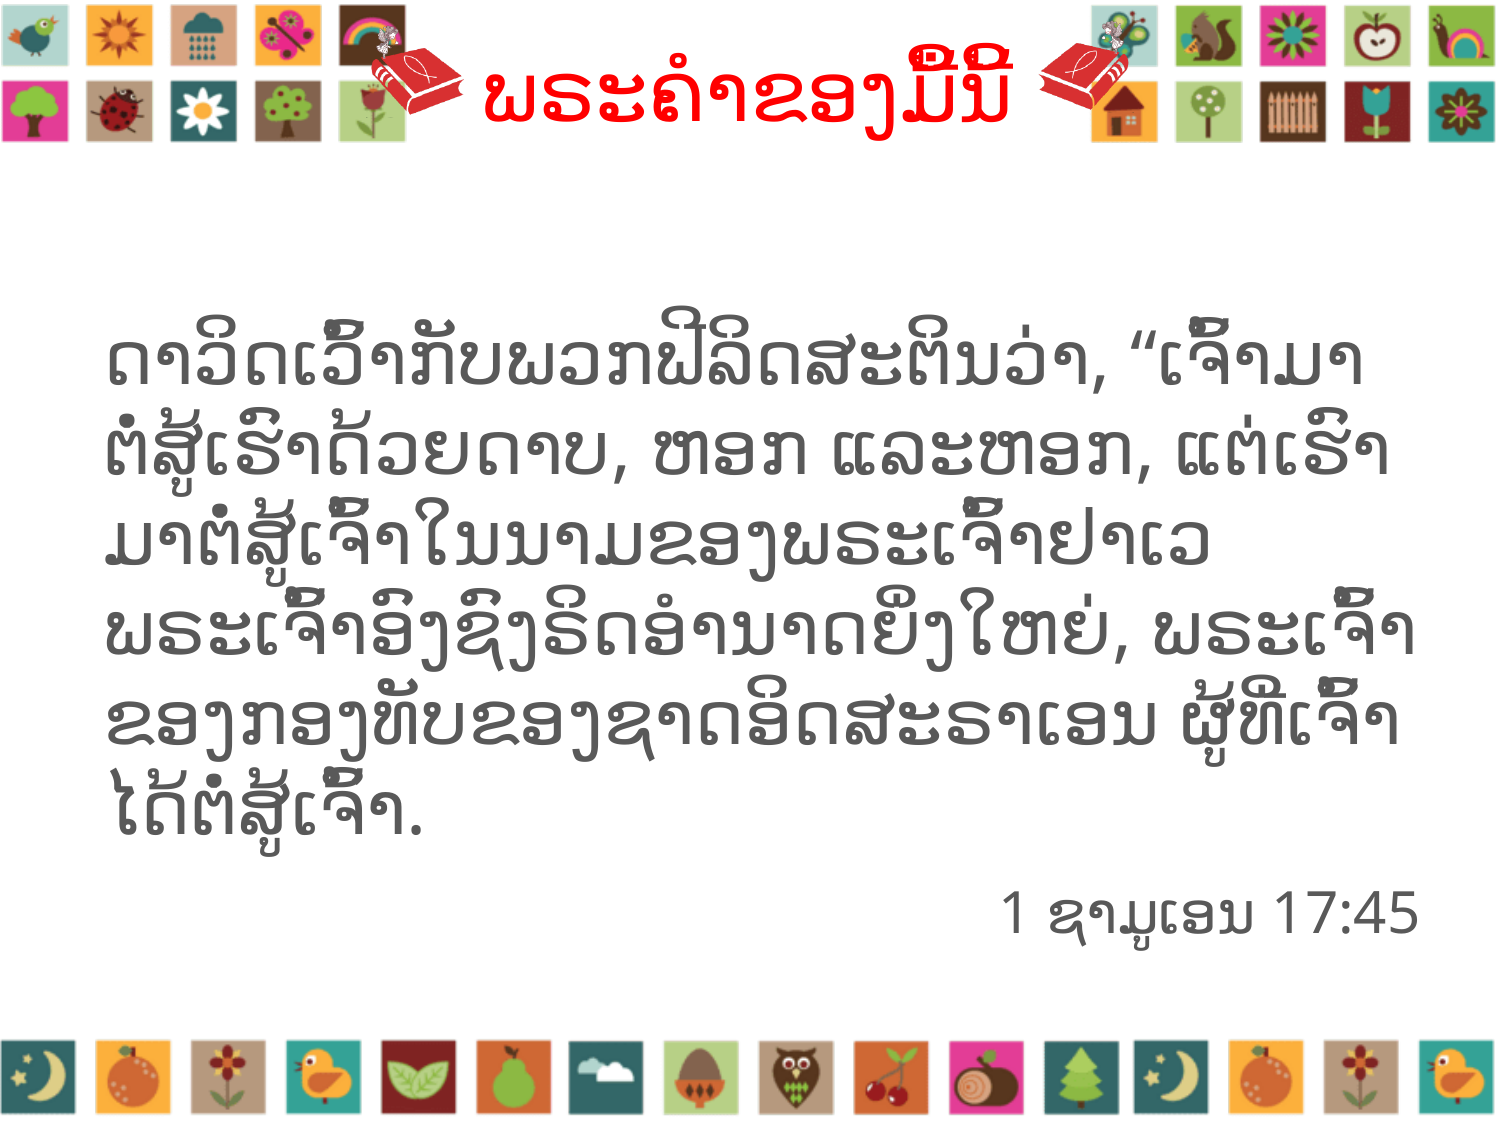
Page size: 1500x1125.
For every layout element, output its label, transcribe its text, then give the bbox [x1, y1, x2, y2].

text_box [0, 1028, 1500, 1118]
picture [0, 3, 496, 150]
text_box 1 ຊາມູເອນ 17:45 [803, 868, 1435, 953]
text_box ດາວິດ​ເວົ້າ​ກັບ​ພວກ​ຟີລິດສະຕິນ​ວ່າ, “ເຈົ້າ​ມາ​ຕໍ່ສູ້​ເຮົາ​ດ້ວຍ​ດາບ, ຫອກ ແລະ​ຫອກ, ແຕ່​ເຮົາ​ມາ​ຕໍ່ສູ້​ເຈົ້າ​ໃນ​ນາມ​ຂອງ​ພຣະເຈົ້າຢາເວ ພຣະເຈົ້າ​ອົງ​ຊົງຣິດ​ອຳນາດ​ຍິ່ງໃຫຍ່, ພຣະເຈົ້າ​ຂອງ​ກອງທັບ​ຂອງ​ຊາດ​ອິດສະຣາເອນ ຜູ້​ທີ່​ເຈົ້າ​ໄດ້​ຕໍ່ສູ້​ເຈົ້າ. [88, 302, 1436, 948]
text_box ພຣະຄໍາຂອງມື້ນີ້ [425, 30, 1078, 146]
picture [1007, 3, 1500, 150]
